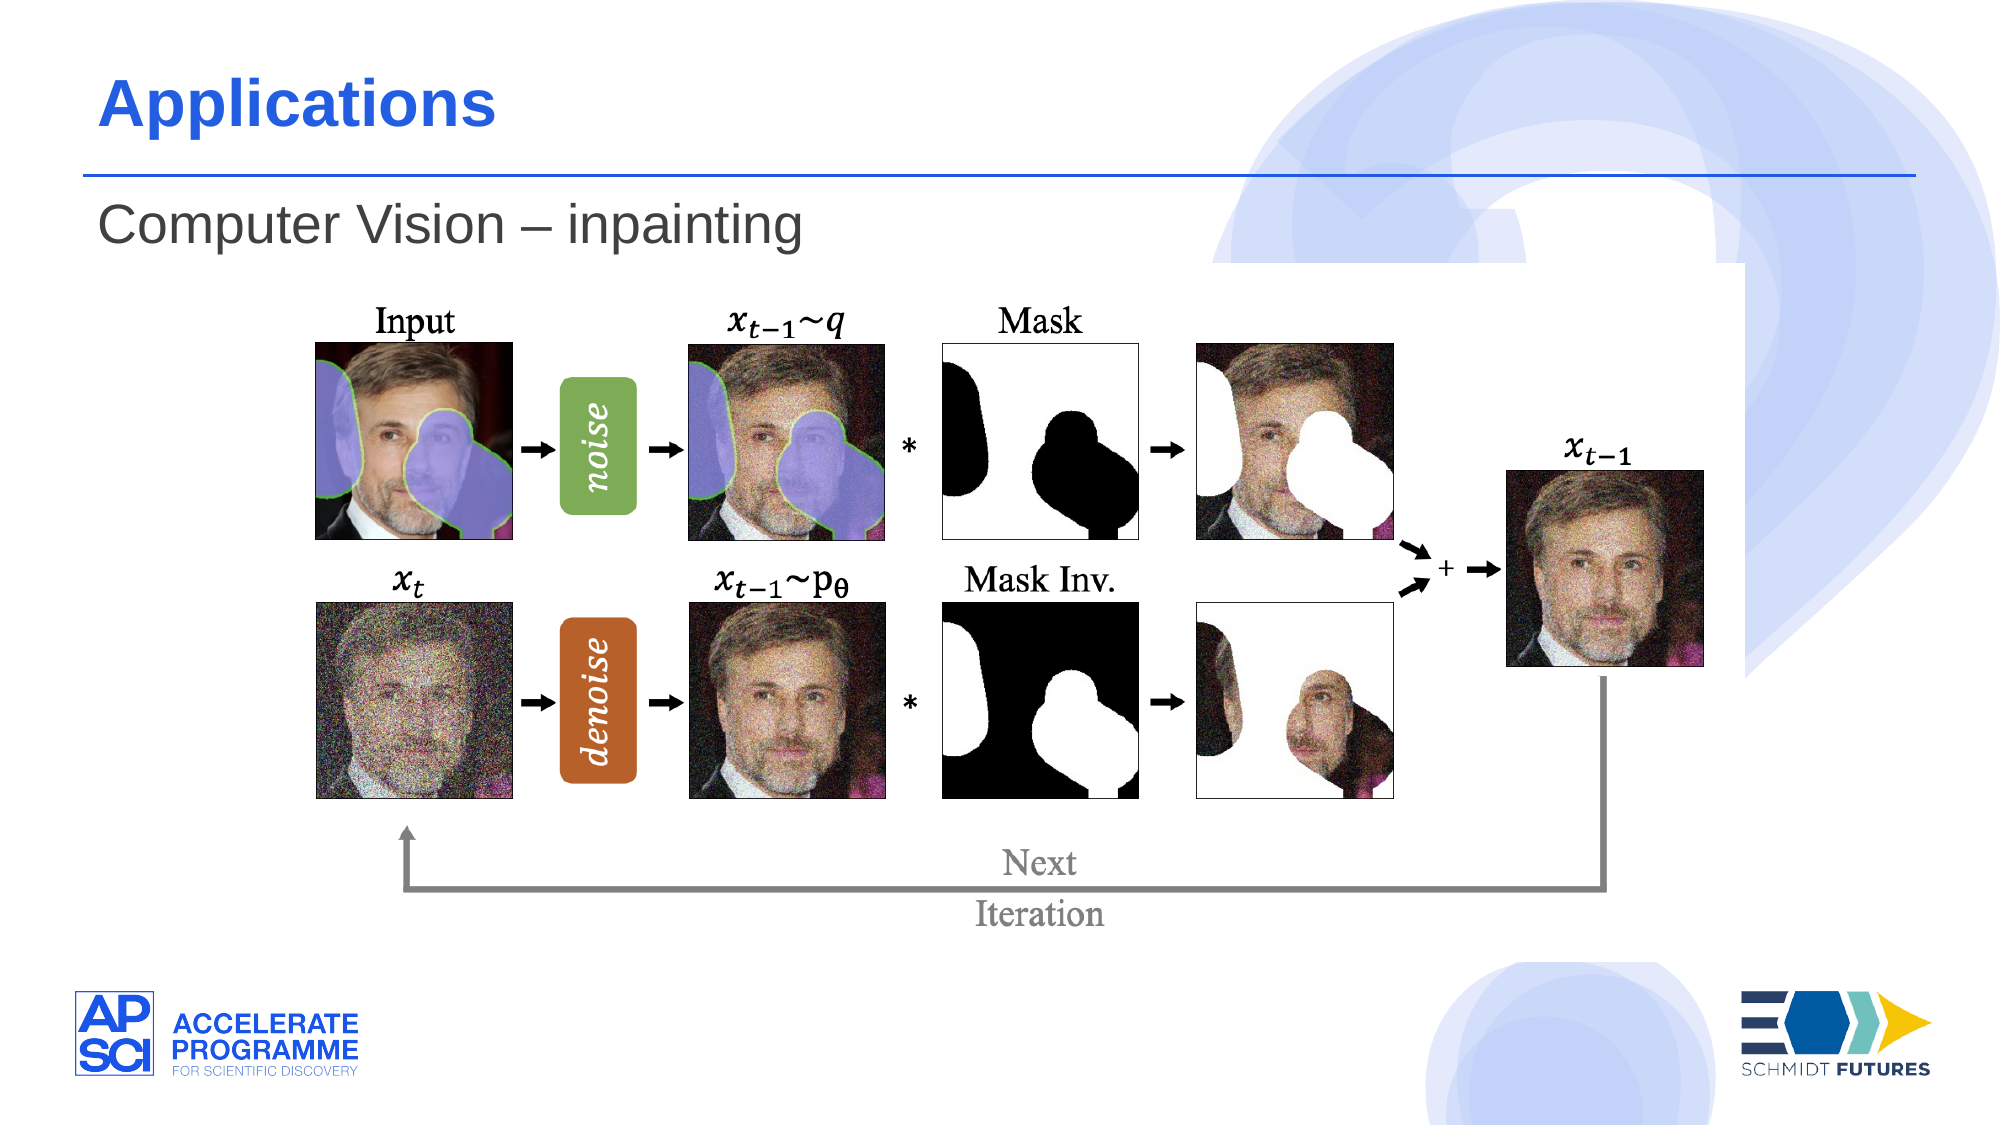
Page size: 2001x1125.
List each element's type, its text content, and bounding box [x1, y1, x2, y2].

list Computer Vision – inpainting [82, 187, 1916, 287]
list Applications [82, 61, 1916, 166]
picture [75, 991, 358, 1076]
picture [253, 263, 1745, 963]
picture [1741, 991, 1933, 1076]
